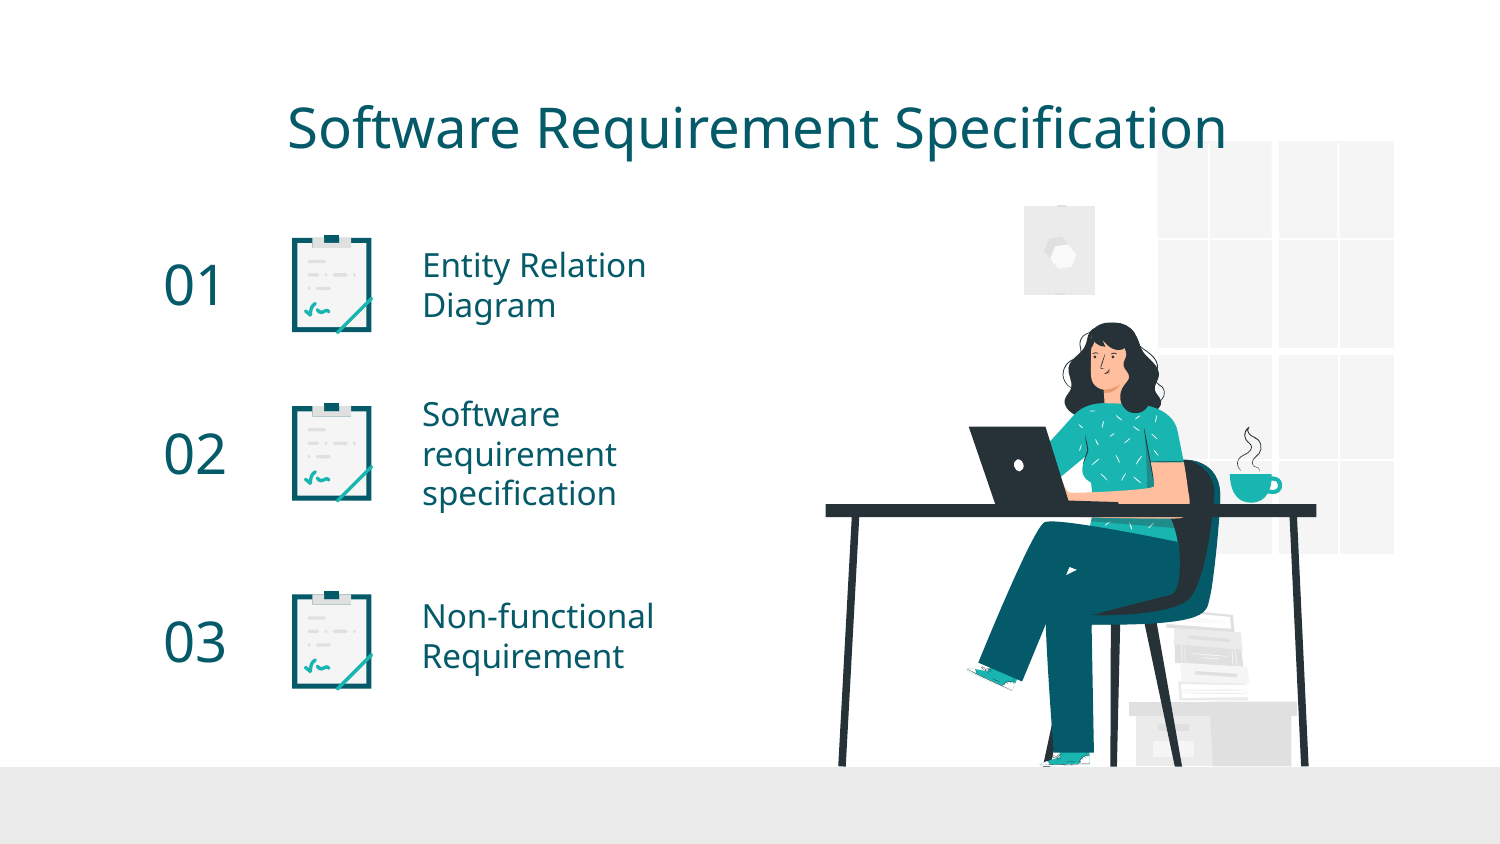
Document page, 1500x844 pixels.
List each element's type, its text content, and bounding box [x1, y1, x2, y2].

title 02 [118, 402, 243, 478]
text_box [291, 234, 375, 335]
subtitle Software requirement specification [407, 401, 751, 504]
title 03 [118, 591, 243, 674]
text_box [291, 590, 375, 691]
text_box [825, 322, 1317, 767]
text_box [291, 402, 375, 503]
title 01 [118, 234, 243, 309]
subtitle Non-functional Requirement [406, 580, 750, 691]
subtitle Entity Relation Diagram [407, 233, 751, 336]
title Software Requirement Specification [126, 74, 1390, 177]
